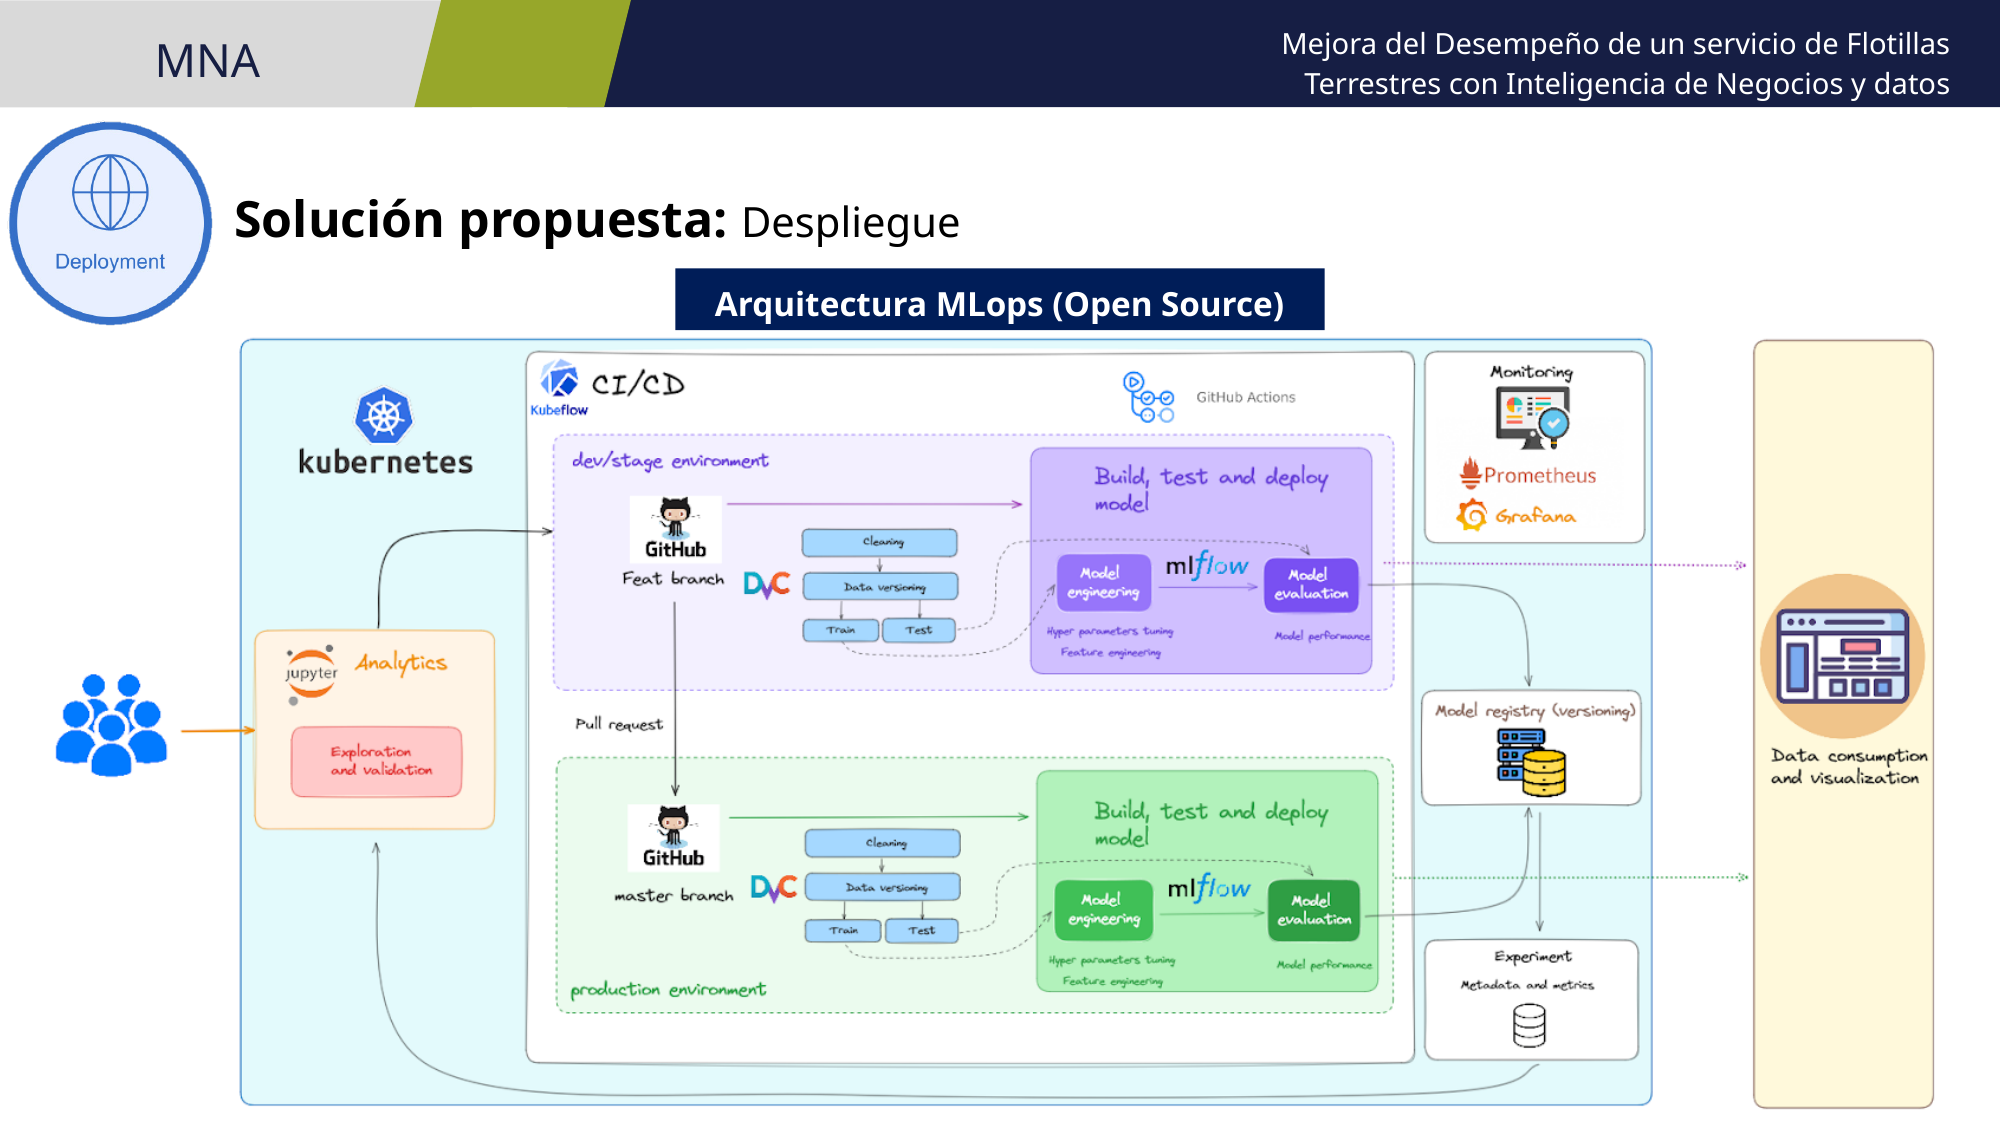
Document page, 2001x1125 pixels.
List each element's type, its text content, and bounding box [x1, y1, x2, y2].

text_box Arquitectura MLops (Open Source) [675, 268, 1325, 307]
title Solución propuesta: Despliegue [219, 108, 1900, 255]
picture [3, 116, 1946, 1121]
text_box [0, 0, 2000, 108]
